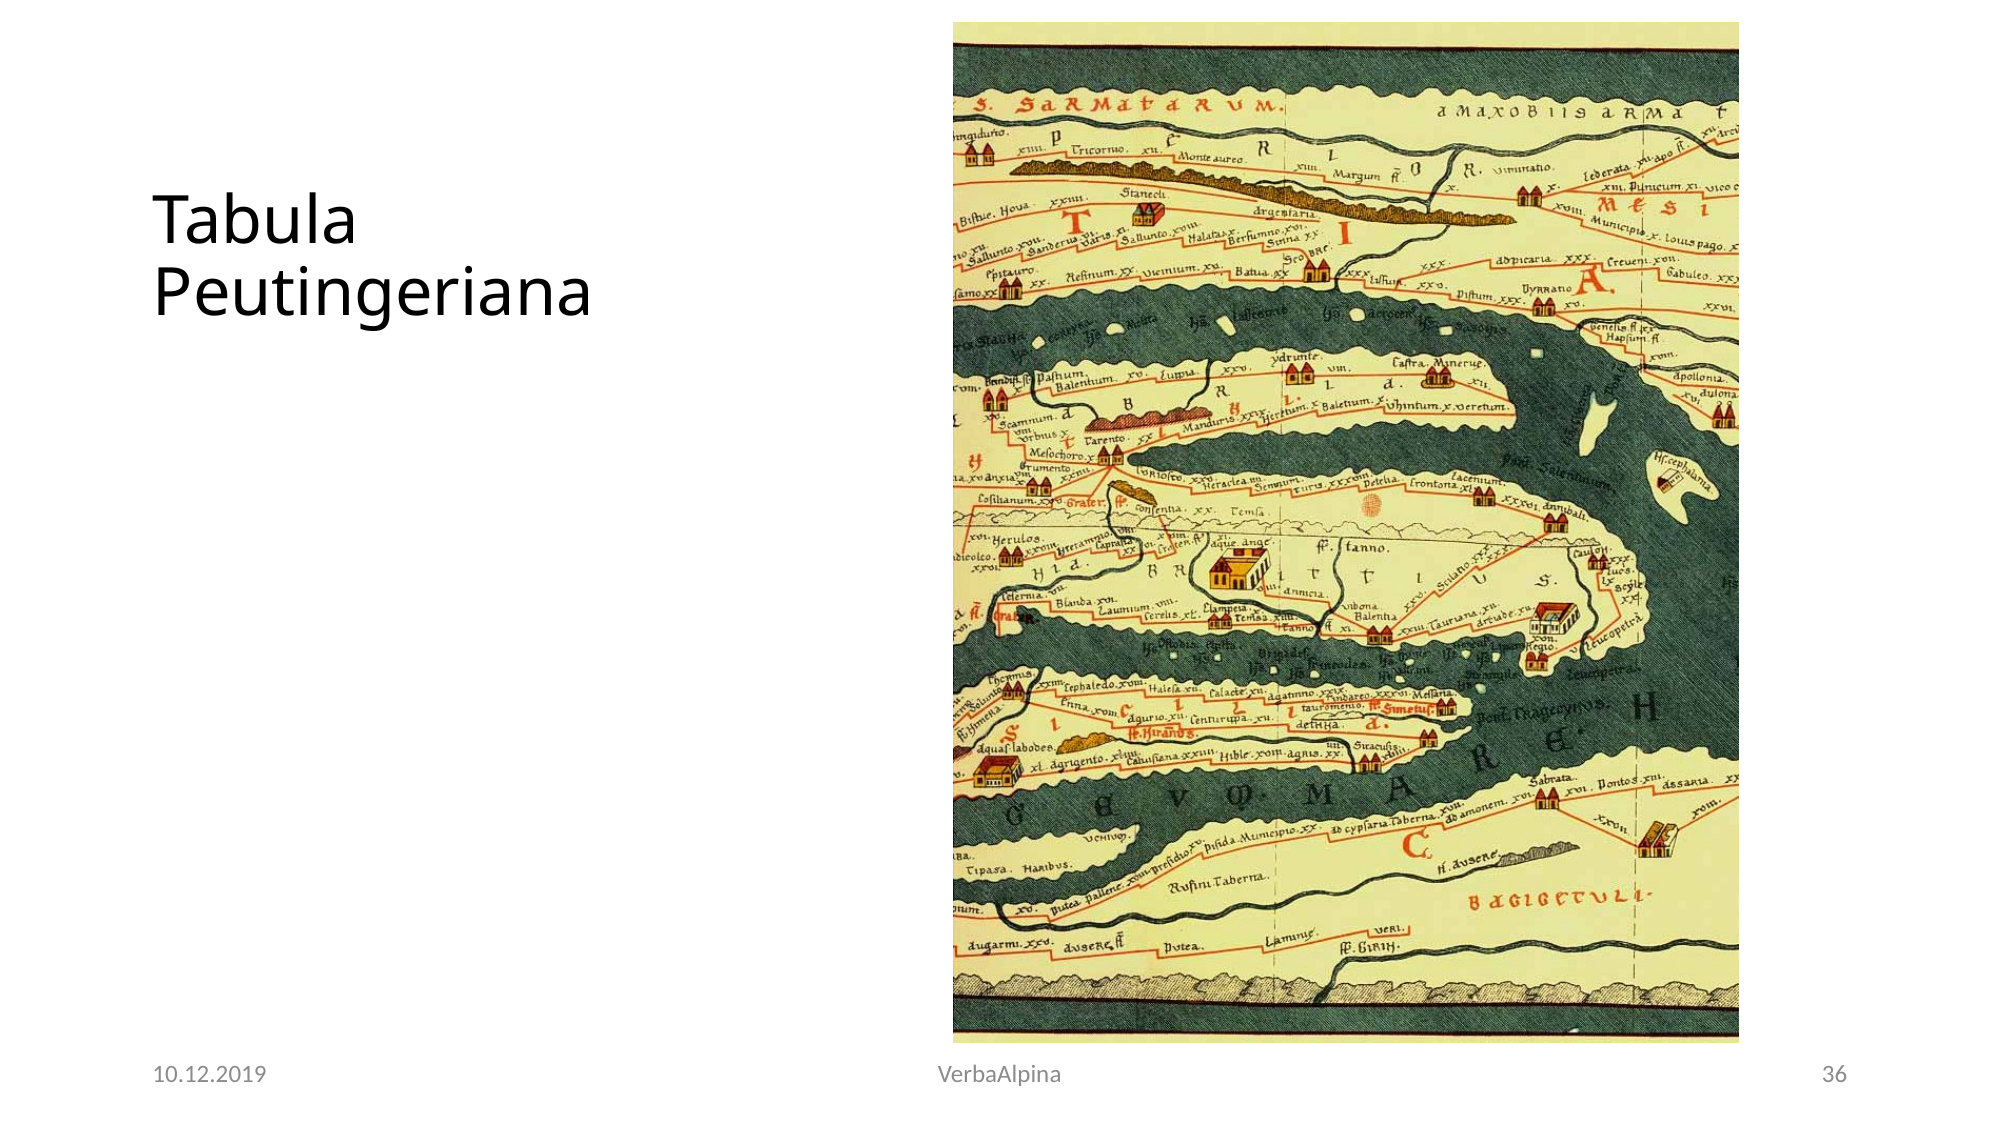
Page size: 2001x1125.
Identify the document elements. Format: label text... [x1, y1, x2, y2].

picture [953, 22, 1739, 1043]
title Tabula Peutingeriana [137, 75, 783, 338]
footer VerbaAlpina [662, 1042, 1338, 1103]
slide_number 36 [1412, 1042, 1863, 1103]
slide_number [137, 1042, 588, 1103]
